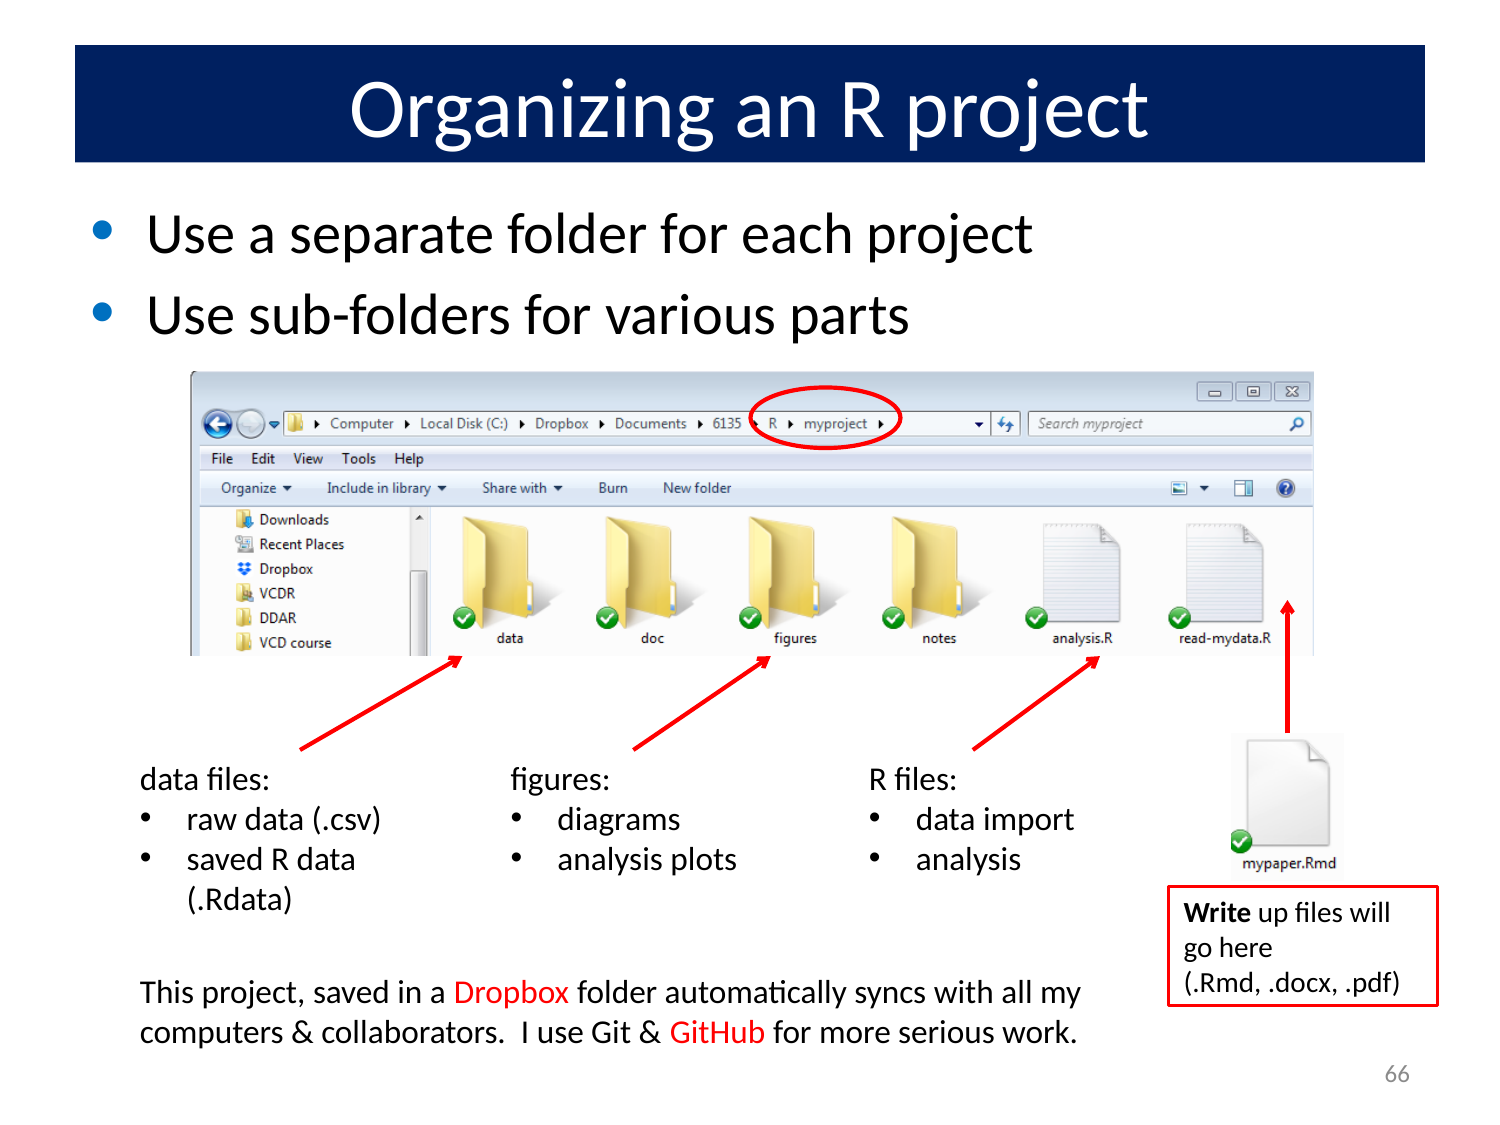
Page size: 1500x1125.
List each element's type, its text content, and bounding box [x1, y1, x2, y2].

picture [187, 371, 1314, 657]
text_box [632, 655, 771, 751]
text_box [299, 655, 463, 751]
title Organizing an R project [75, 45, 1425, 163]
text_box figures: diagrams analysis plots [495, 749, 771, 885]
slide_number 66 [1074, 1042, 1425, 1103]
picture [1230, 733, 1344, 881]
list Use a separate folder for each project Use sub-folders for various parts [75, 187, 1425, 700]
text_box data files: raw data (.csv) saved R data (.Rdata) [124, 749, 413, 925]
text_box R files: data import analysis [854, 749, 1092, 885]
text_box This project, saved in a Dropbox folder automatically syncs with all my computers & collaborators. I use Git & GitHub for more serious work. [125, 962, 1125, 1057]
text_box Write up files will go here (.Rmd, .docx, .pdf) [1168, 886, 1438, 1006]
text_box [972, 655, 1101, 751]
